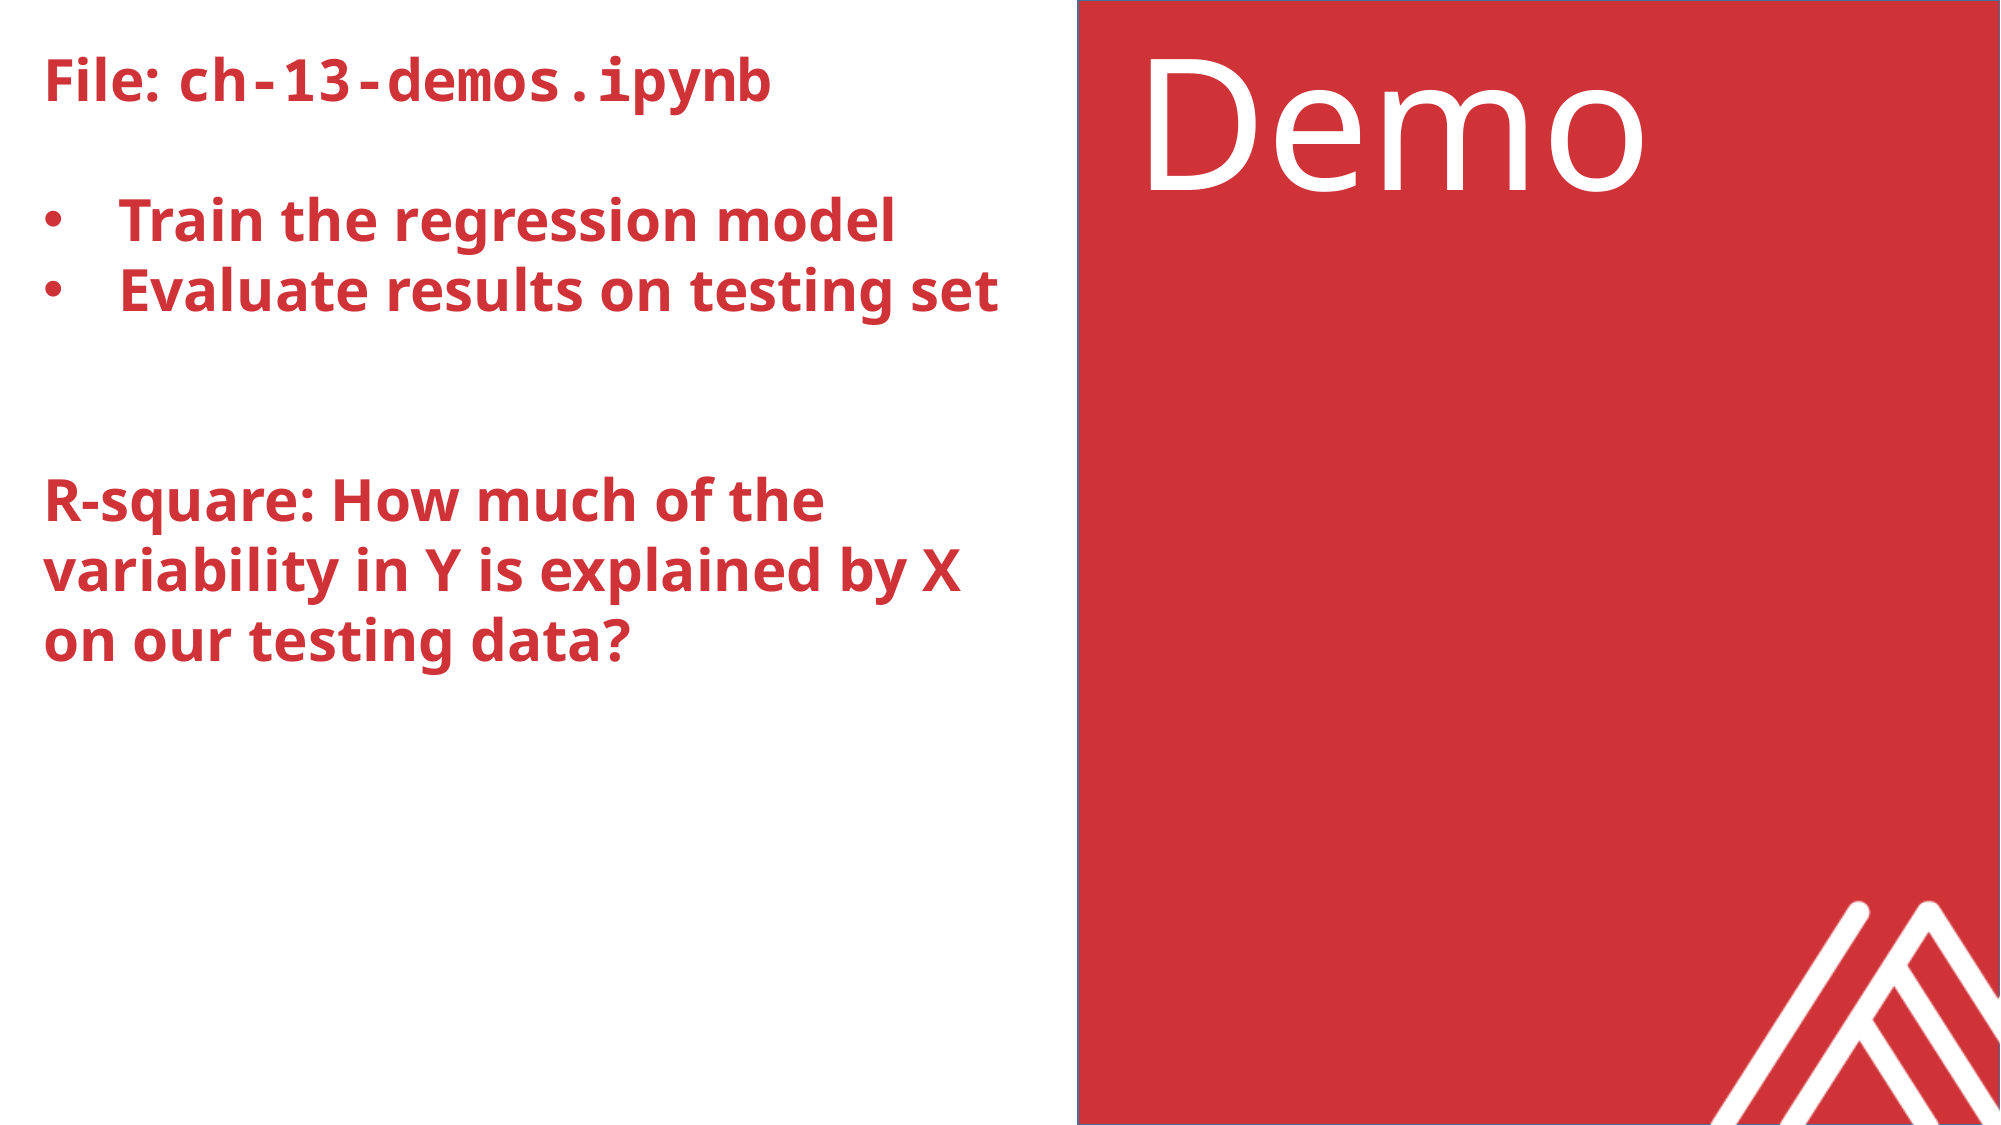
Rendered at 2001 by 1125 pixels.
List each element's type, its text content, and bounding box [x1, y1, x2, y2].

text_box [1077, 0, 2000, 1125]
picture [1703, 825, 2000, 1125]
text_box File: ch-13-demos.ipynb Train the regression model Evaluate results on testing set R-square: How much of the variability in Y is explained by X on our testing data? [28, 36, 1060, 681]
text_box Demo [1118, 0, 1795, 235]
